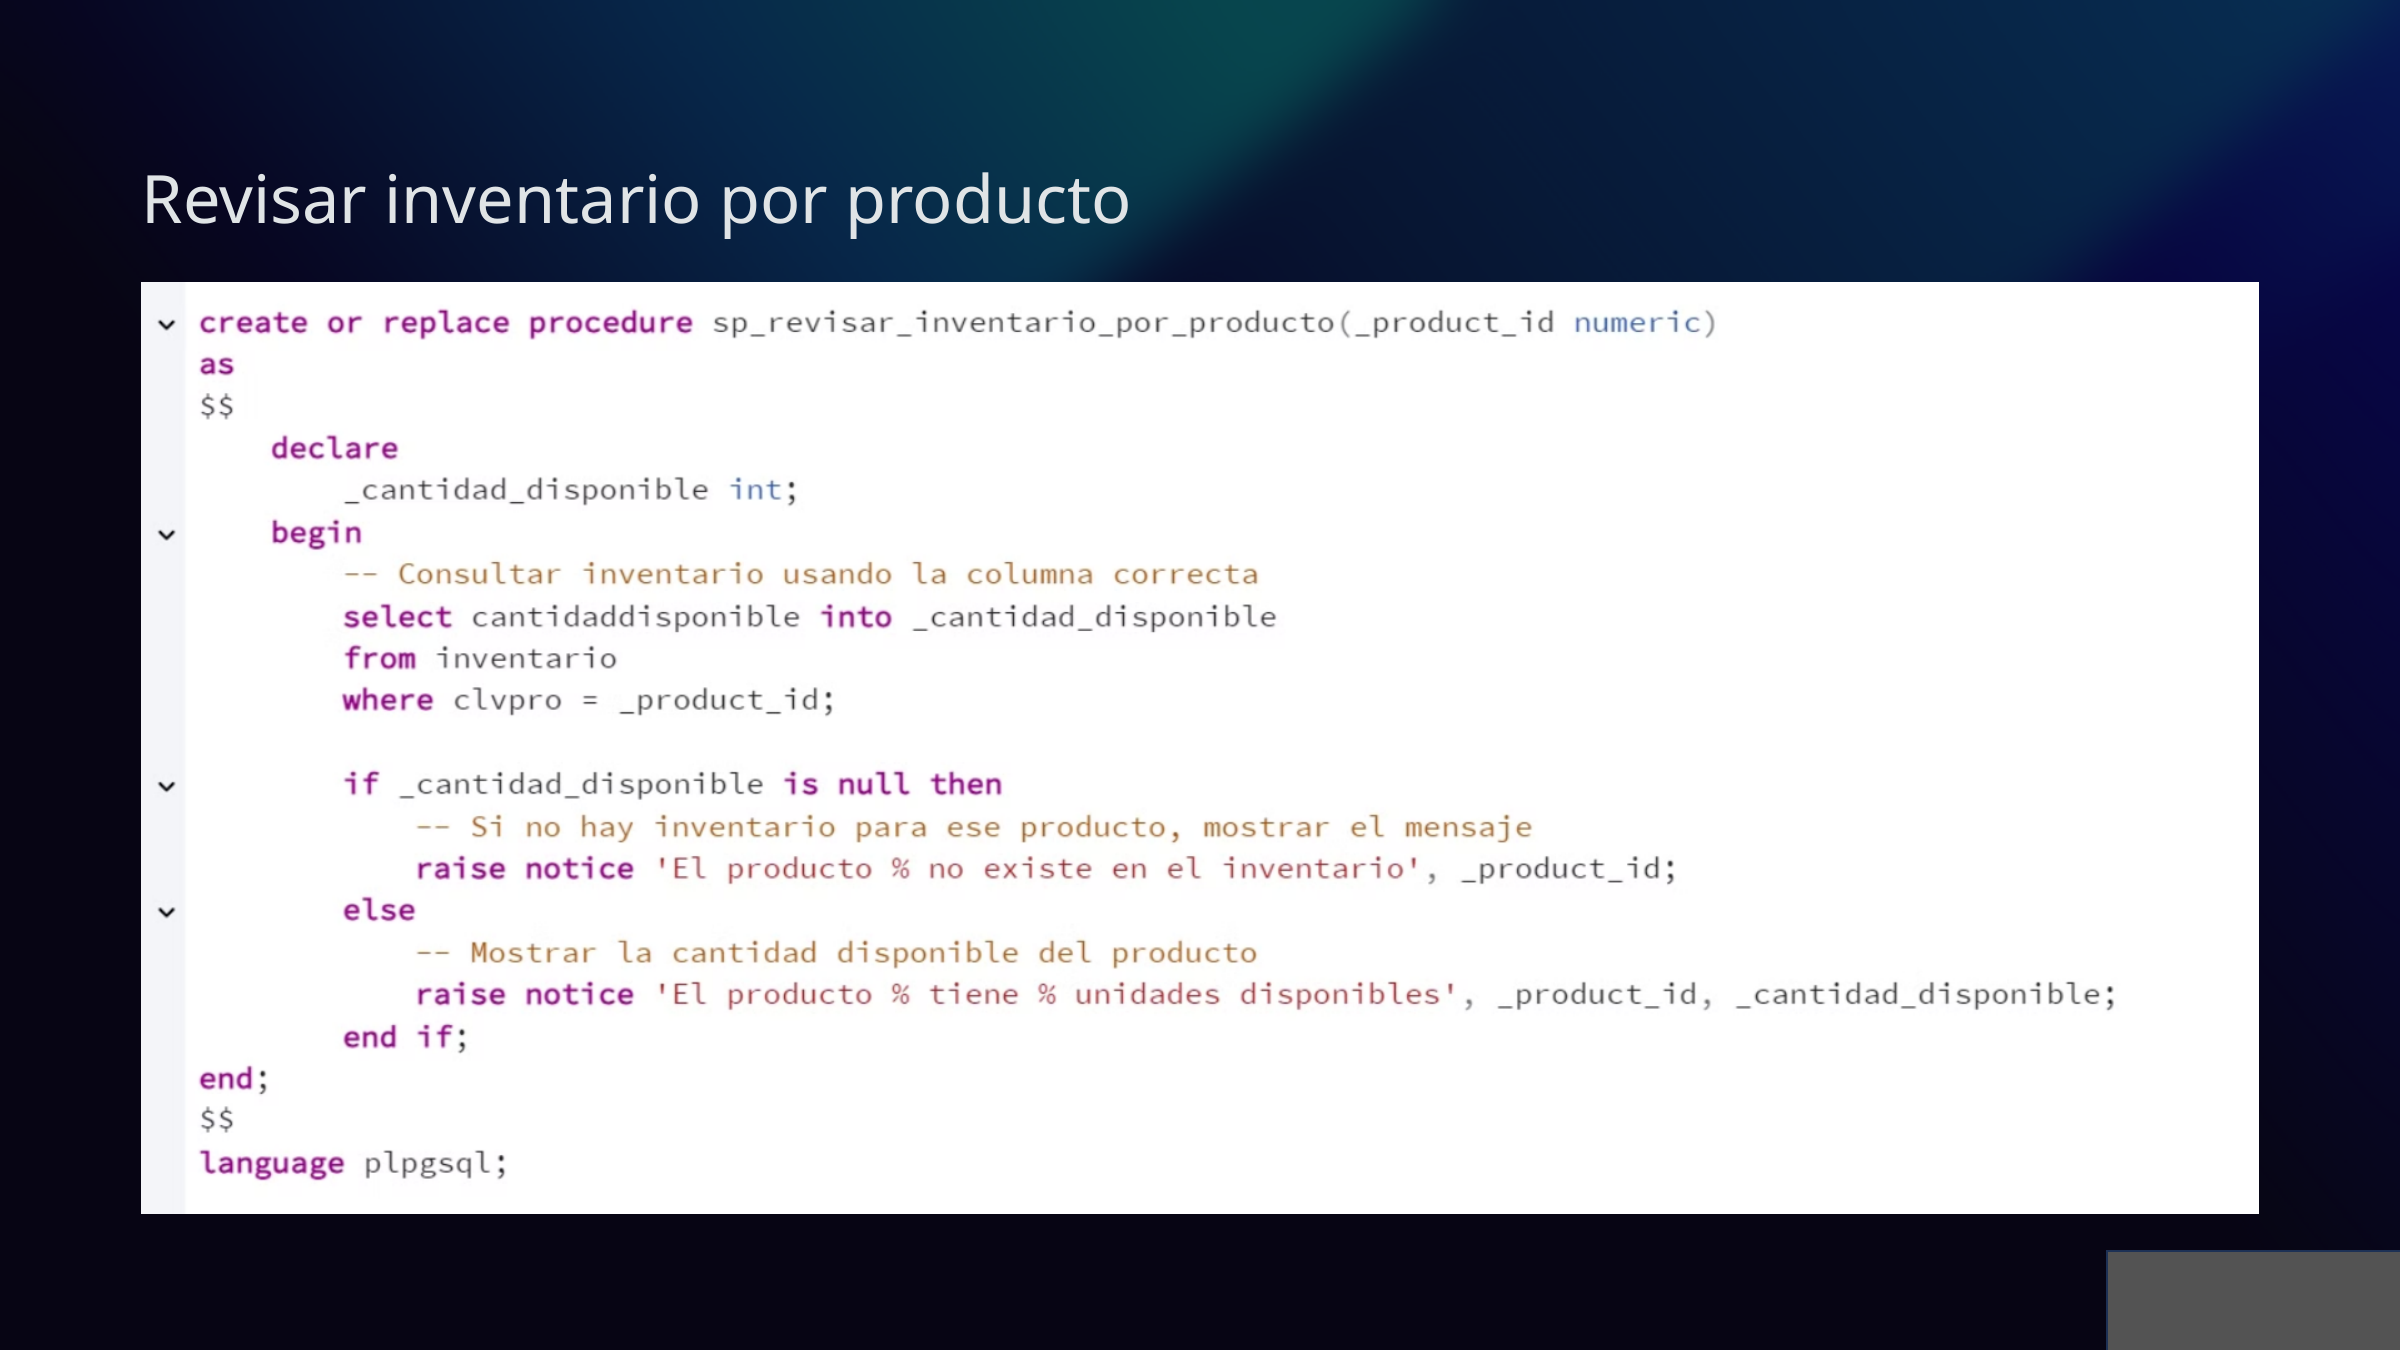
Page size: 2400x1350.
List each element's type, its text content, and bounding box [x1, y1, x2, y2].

text_box Revisar inventario por producto [141, 172, 2259, 238]
text_box [2106, 1250, 2400, 1350]
picture [141, 282, 2259, 1214]
